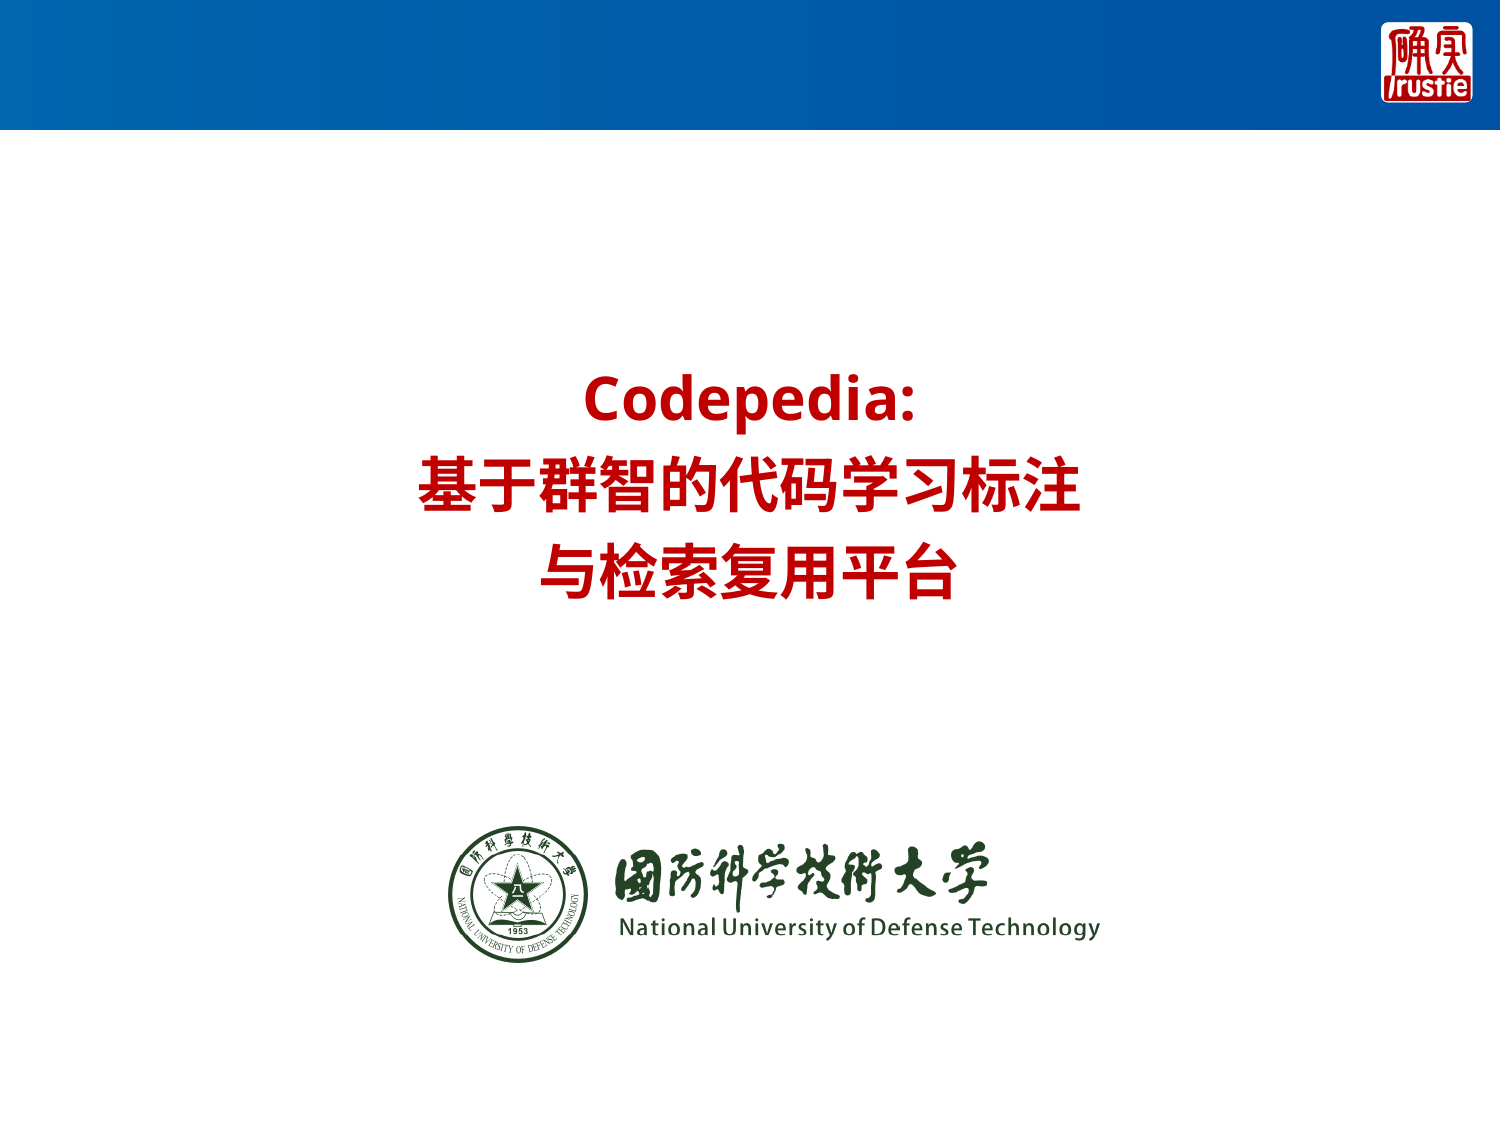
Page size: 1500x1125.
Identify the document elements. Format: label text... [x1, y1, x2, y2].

picture [442, 822, 1107, 965]
picture [1381, 22, 1473, 103]
title Codepedia: 基于群智的代码学习标注 与检索复用平台 [0, 327, 1500, 625]
